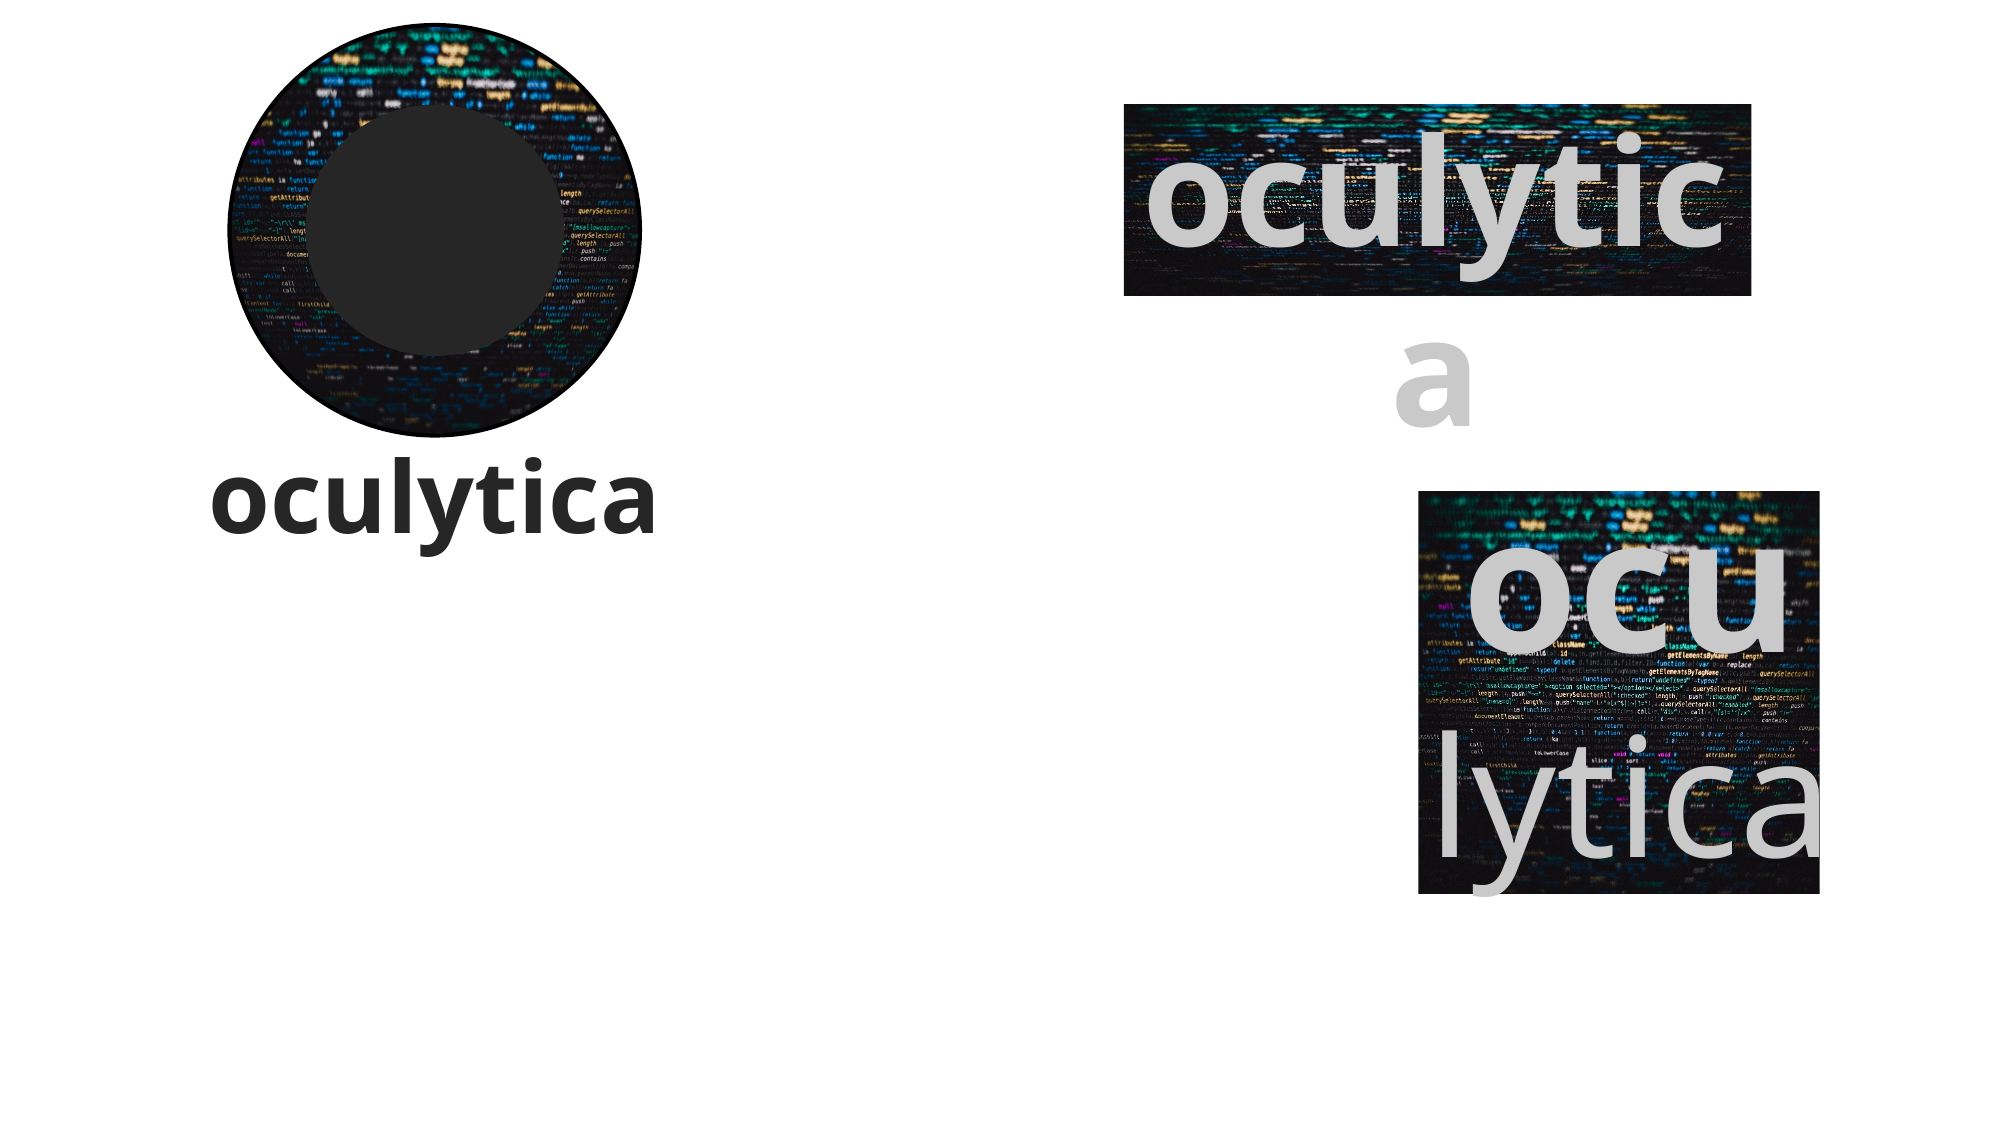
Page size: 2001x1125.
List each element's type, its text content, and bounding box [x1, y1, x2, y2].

text_box [1123, 104, 1752, 297]
text_box [229, 25, 640, 427]
text_box ocu lytica [1418, 459, 1843, 803]
text_box [305, 104, 565, 356]
text_box oculytica [167, 427, 703, 693]
text_box [1417, 491, 1821, 894]
text_box oculytica [1121, 90, 1750, 294]
